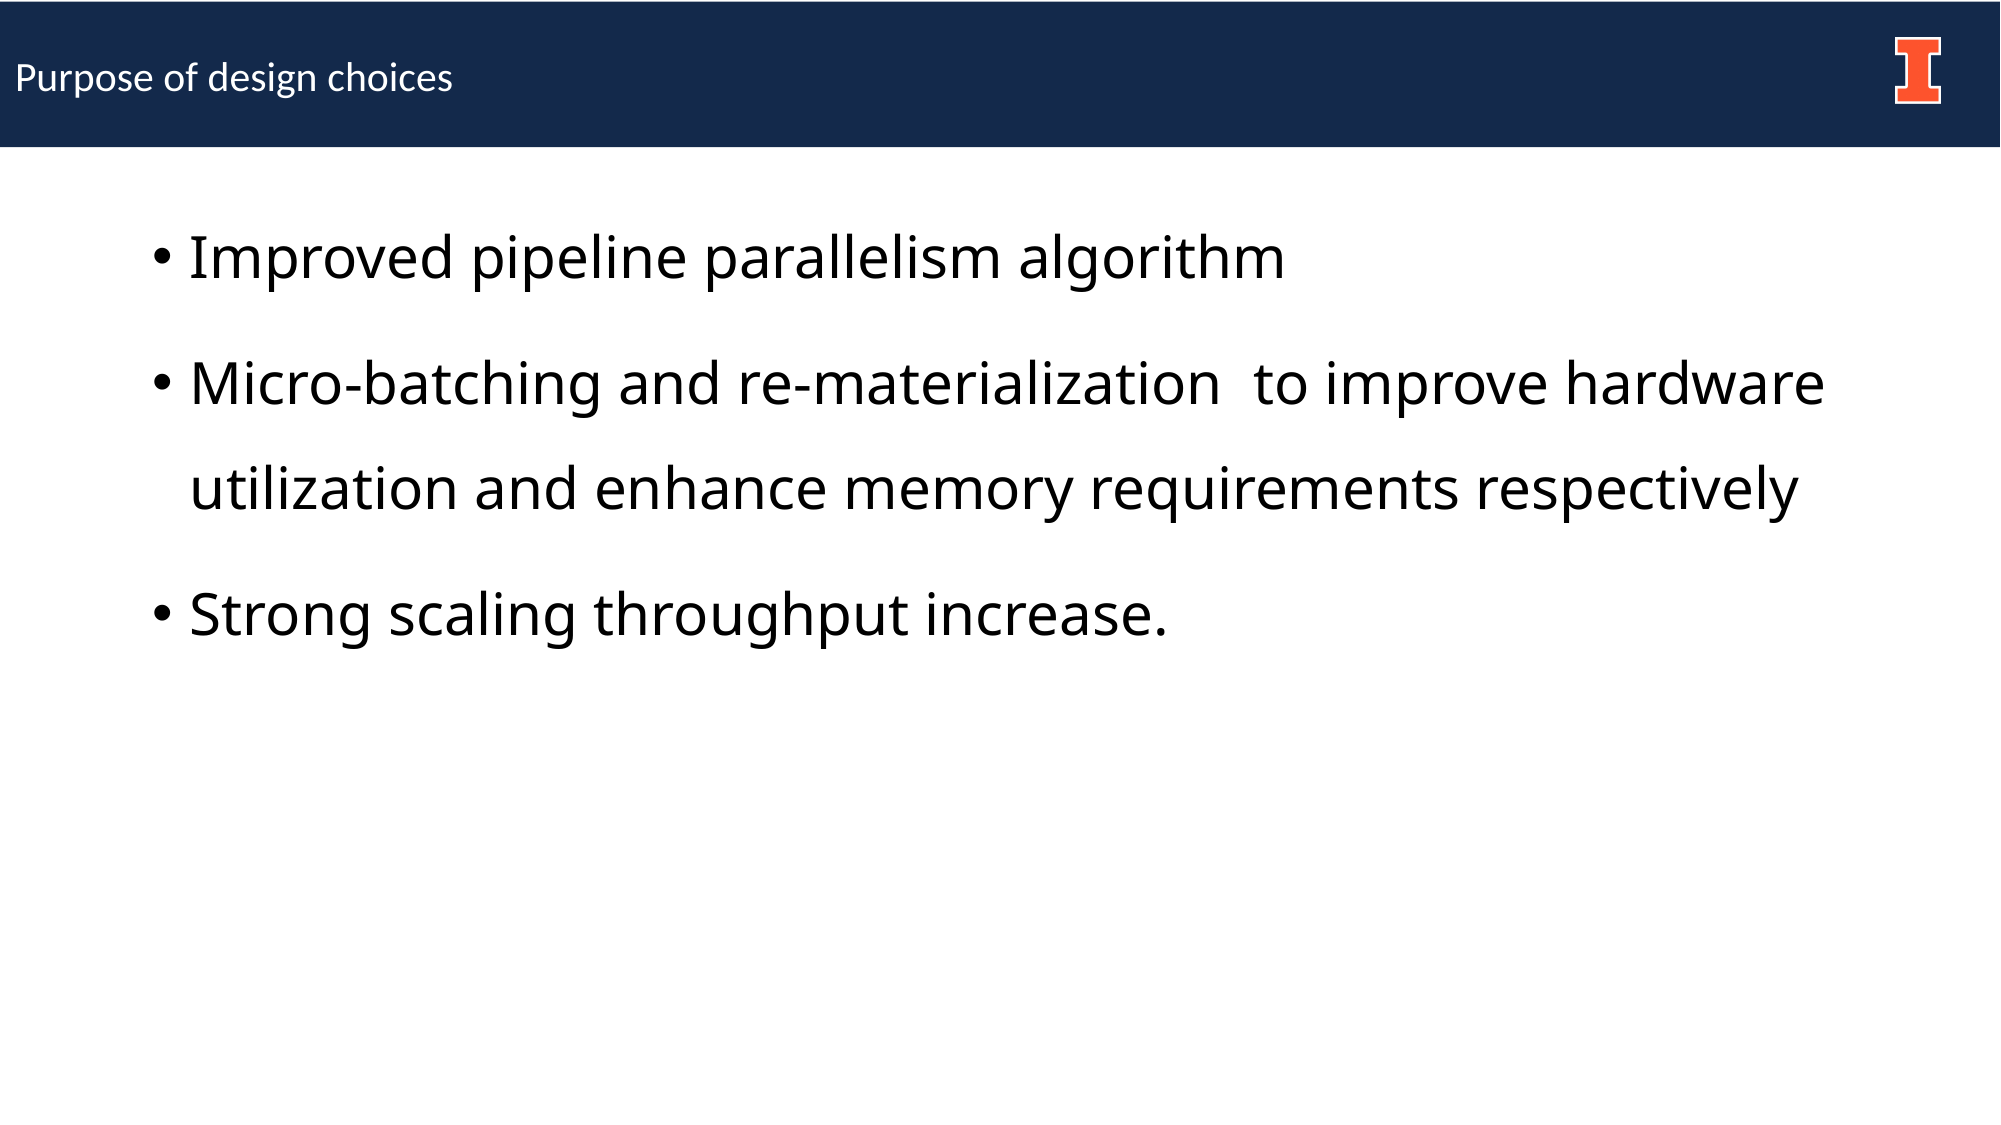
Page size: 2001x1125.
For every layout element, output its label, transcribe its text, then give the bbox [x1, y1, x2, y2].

text_box Purpose of design choices [0, 1, 2000, 148]
picture [1894, 36, 1942, 104]
list Improved pipeline parallelism algorithm Micro-batching and re-materialization to improve hardware utilization and enhance memory requirements respectively Strong scaling throughput increase. [137, 178, 1863, 1014]
